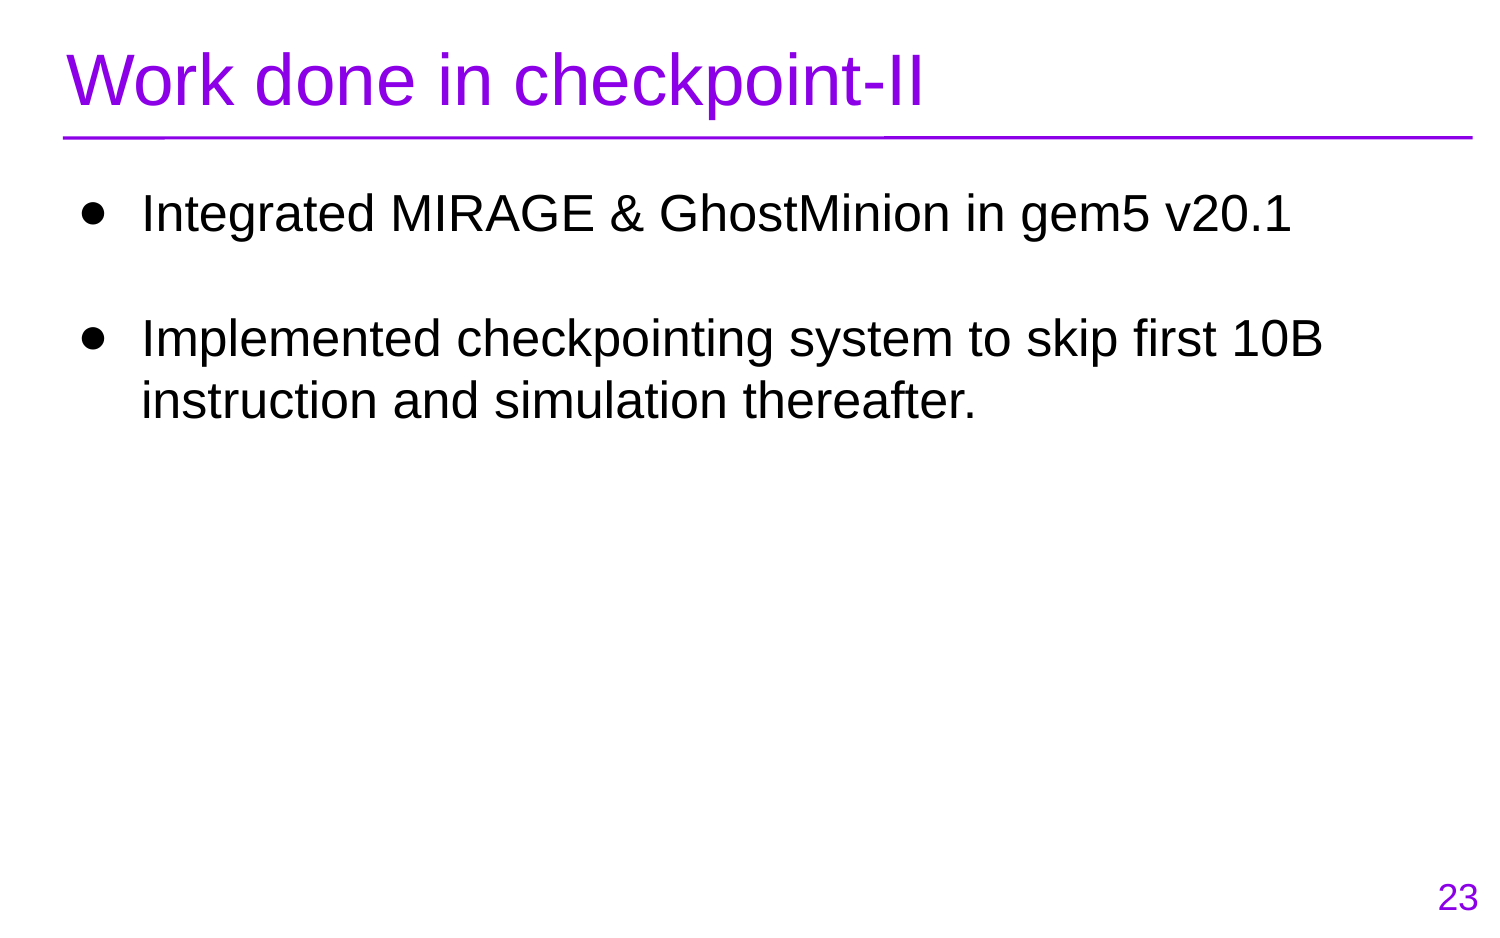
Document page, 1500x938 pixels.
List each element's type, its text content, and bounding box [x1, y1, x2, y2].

text_box Integrated MIRAGE & GhostMinion in gem5 v20.1 Implemented checkpointing system to skip first 10B instruction and simulation thereafter. [51, 164, 1449, 816]
slide_number ‹#› [1388, 859, 1494, 932]
title Work done in checkpoint-II [51, 17, 1449, 122]
